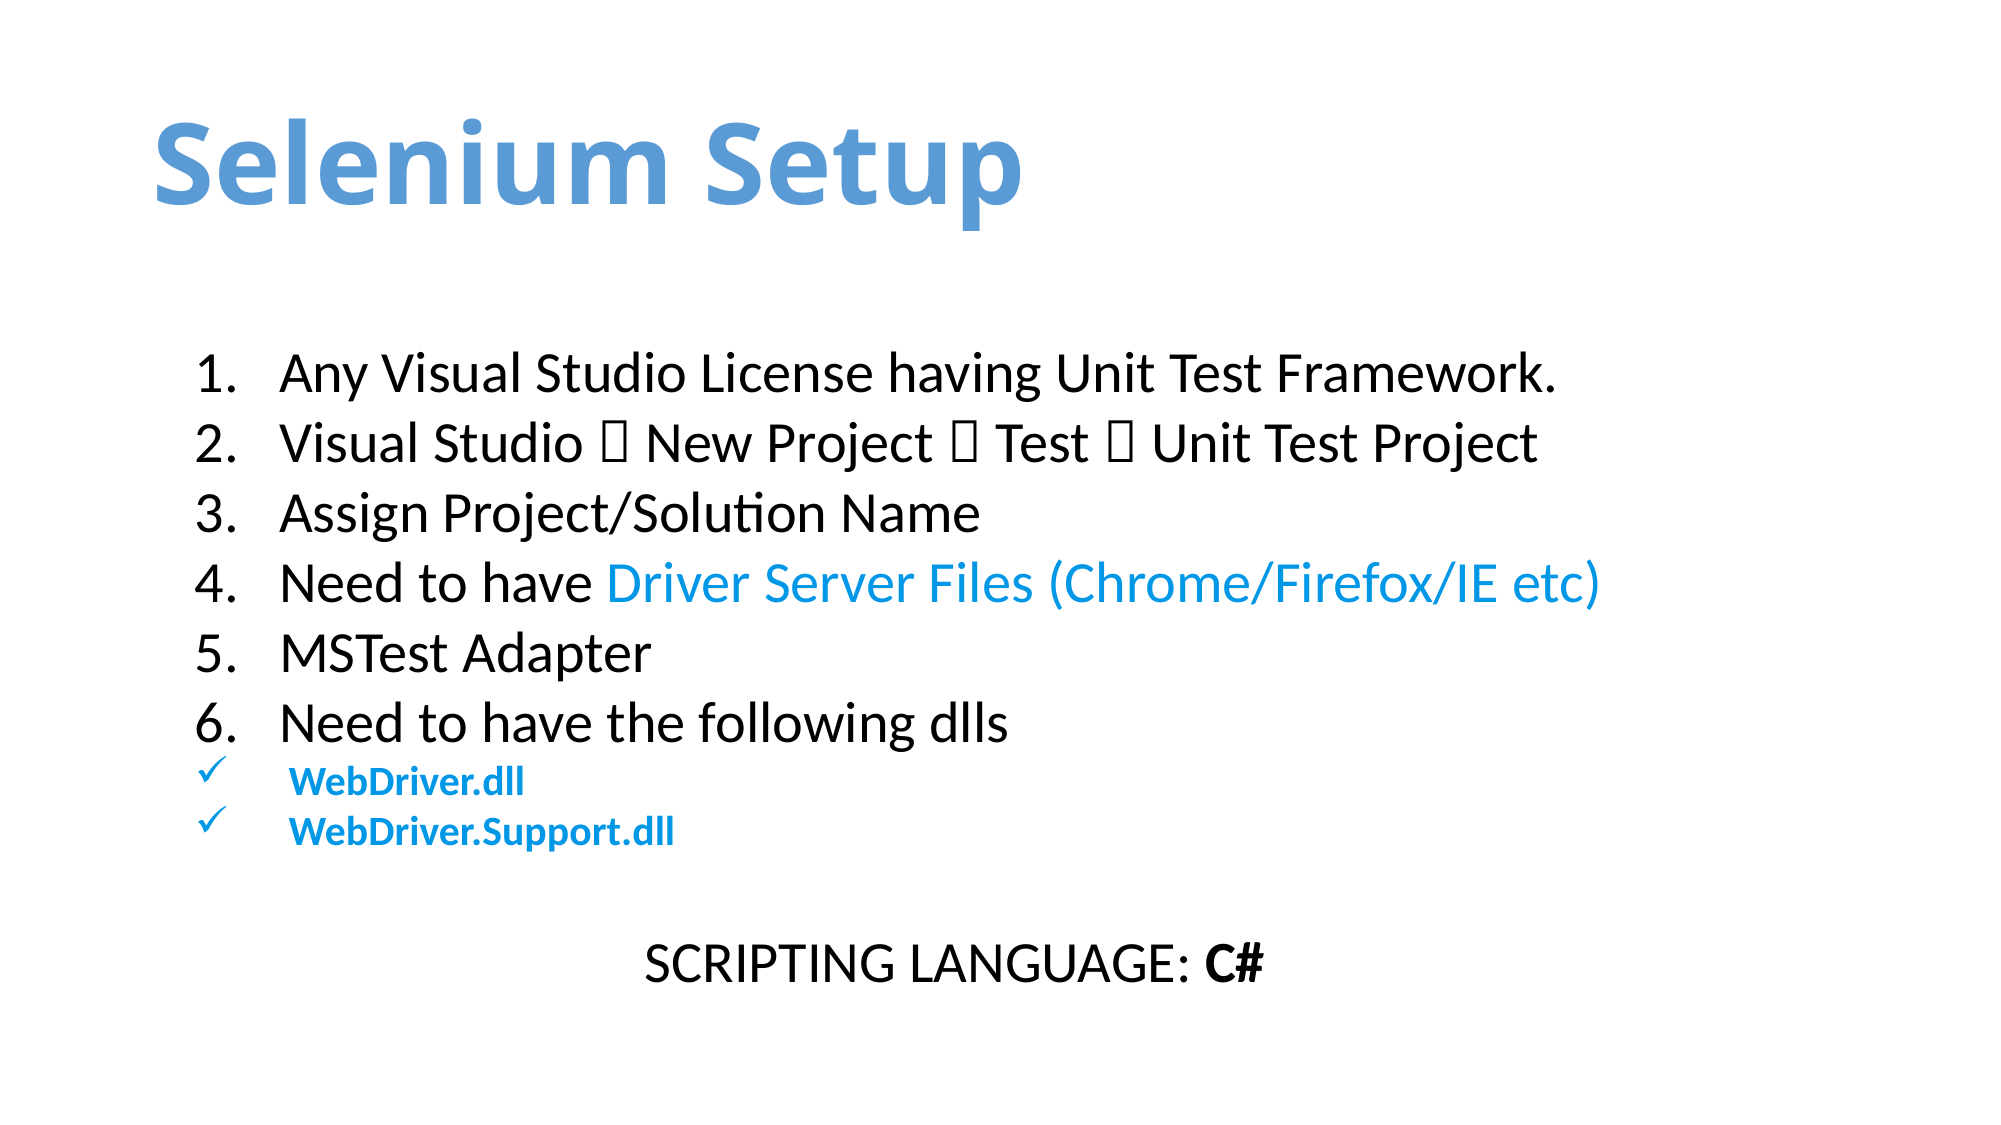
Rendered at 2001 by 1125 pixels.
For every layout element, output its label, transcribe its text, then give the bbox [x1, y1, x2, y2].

title Selenium Setup [137, 59, 1863, 278]
text_box Any Visual Studio License having Unit Test Framework. Visual Studio  New Project  Test  Unit Test Project Assign Project/Solution Name Need to have Driver Server Files (Chrome/Firefox/IE etc) MSTest Adapter Need to have the following dlls WebDriver.dll WebDriver.Support.dll SCRIPTING LANGUAGE: C# [179, 326, 1865, 1002]
